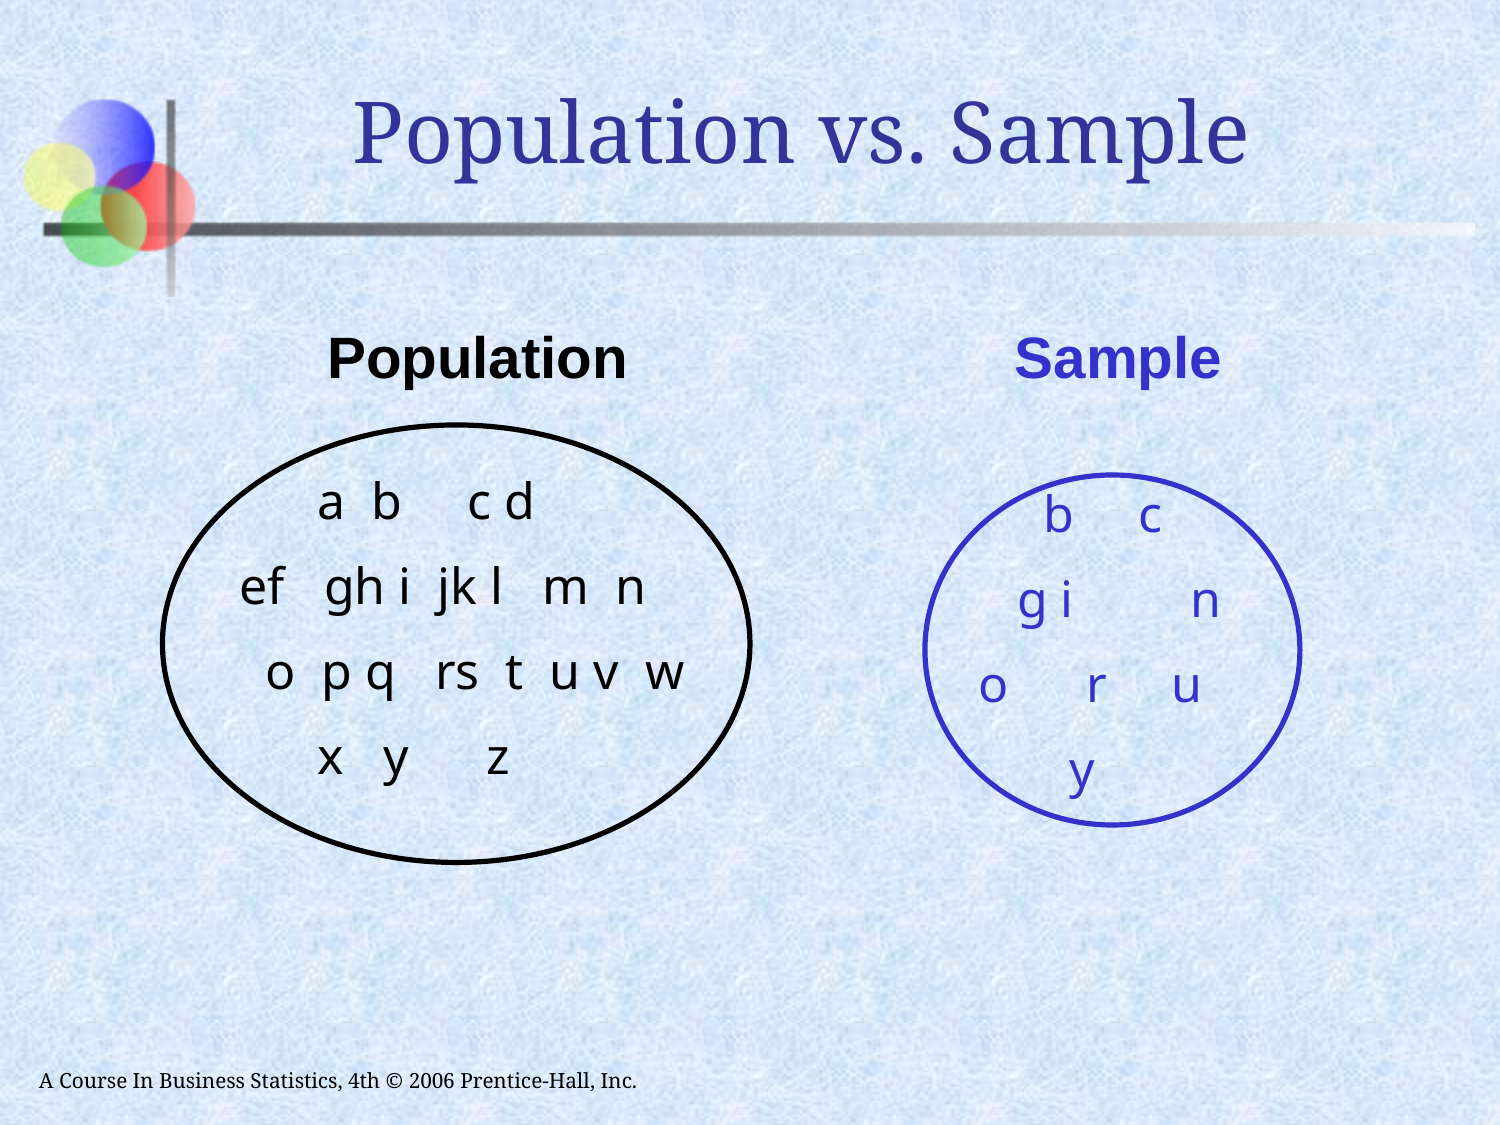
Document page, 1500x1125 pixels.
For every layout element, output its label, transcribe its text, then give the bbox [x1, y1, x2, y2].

text_box a b c d ef gh i jk l m n o p q rs t u v w x y z [224, 462, 738, 878]
text_box [699, 455, 1440, 913]
text_box [292, 424, 620, 462]
text_box Population [312, 312, 675, 398]
picture [0, 0, 1500, 1125]
text_box b c g i n o r u y [937, 474, 1450, 890]
text_box [924, 588, 937, 712]
text_box Sample [999, 312, 1325, 398]
title Population vs. Sample [162, 62, 1441, 188]
footer A Course In Business Statistics, 4th © 2006 Prentice-Hall, Inc. [24, 1050, 788, 1104]
text_box [162, 509, 224, 778]
